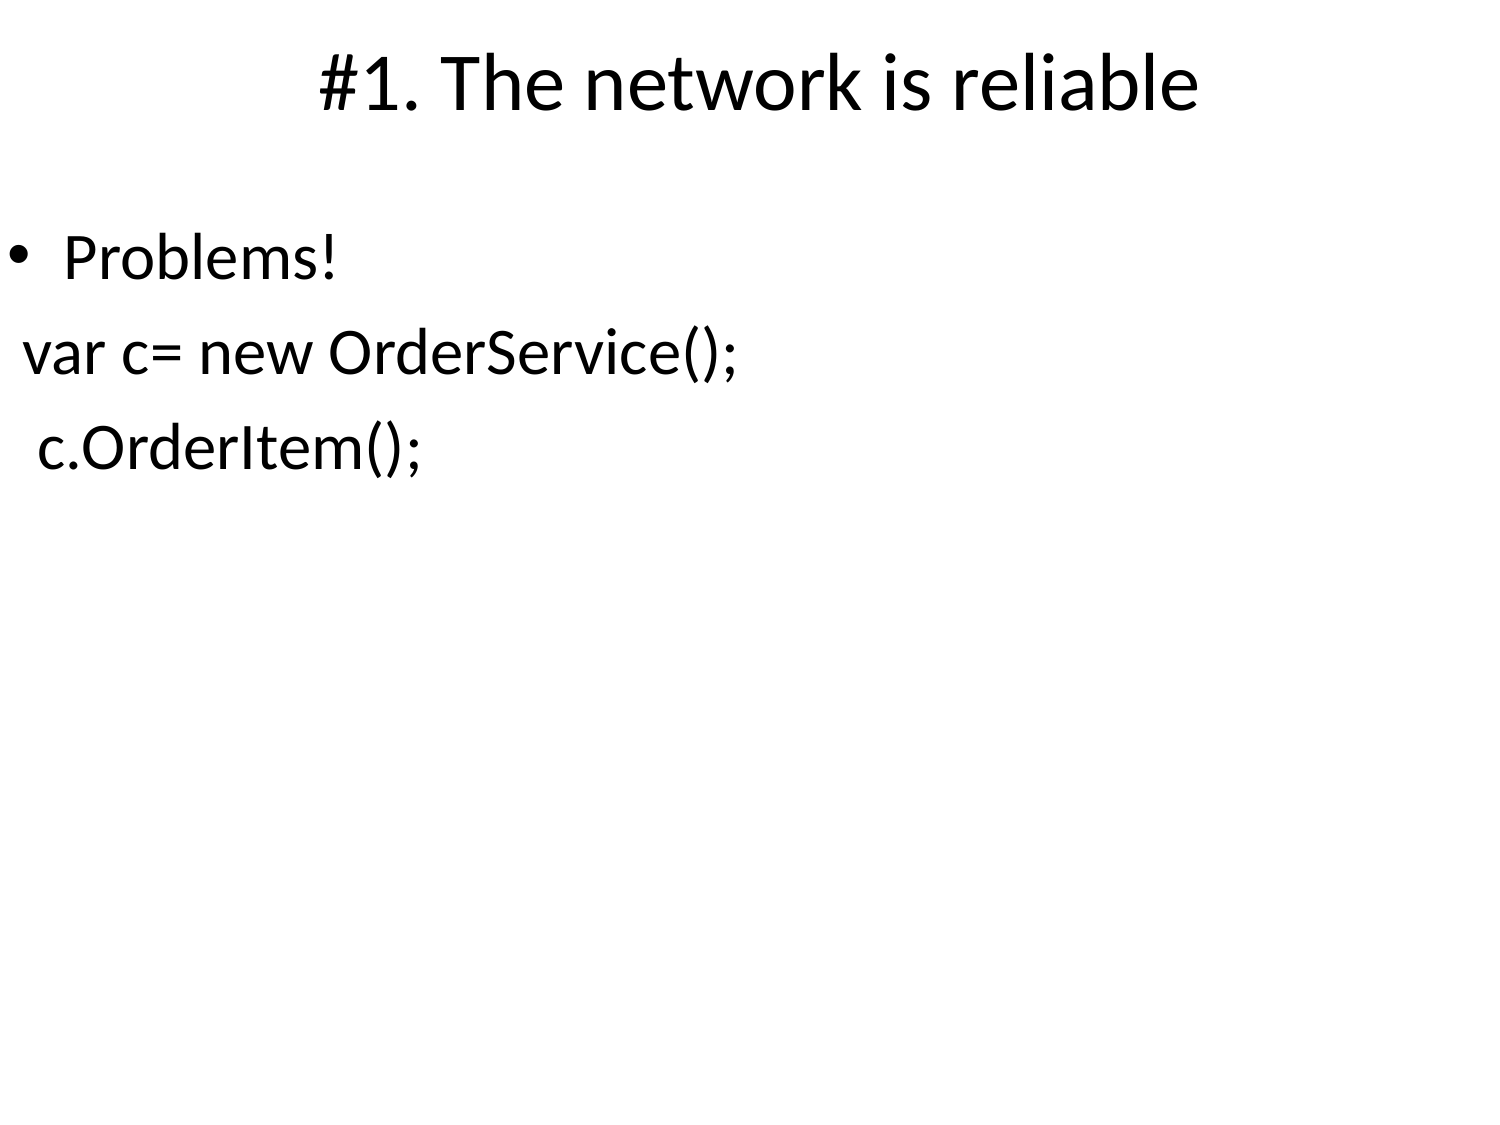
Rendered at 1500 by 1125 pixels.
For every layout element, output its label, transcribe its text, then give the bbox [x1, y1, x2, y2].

list Problems! var c= new OrderService(); c.OrderItem(); [0, 205, 1463, 937]
title #1. The network is reliable [20, 20, 1500, 136]
